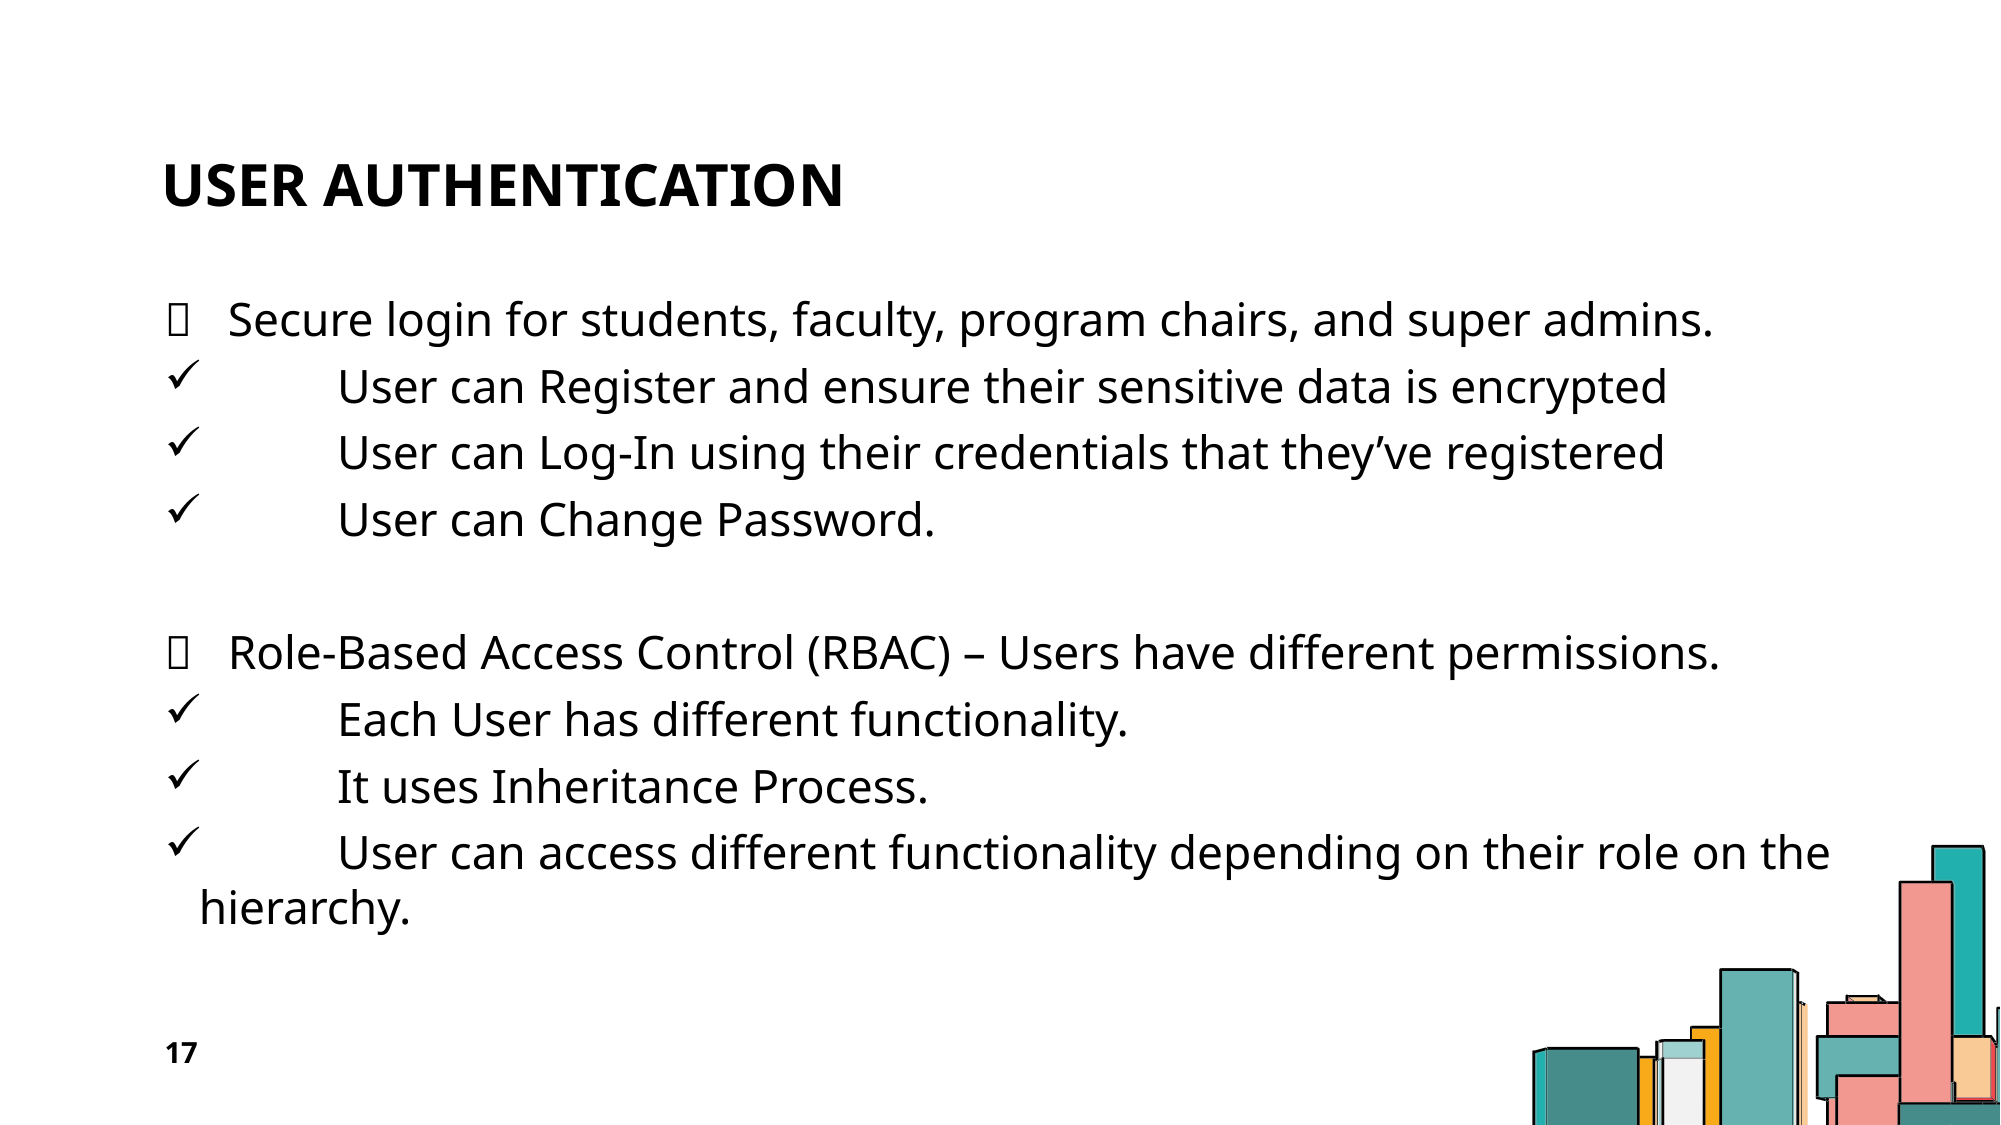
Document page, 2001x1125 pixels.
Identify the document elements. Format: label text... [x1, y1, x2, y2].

list  Secure login for students, faculty, program chairs, and super admins. User can Register and ensure their sensitive data is encrypted User can Log-In using their credentials that they’ve registered User can Change Password.  Role-Based Access Control (RBAC) – Users have different permissions. Each User has different functionality. It uses Inheritance Process. User can access different functionality depending on their role on the hierarchy. [149, 282, 1914, 943]
picture [1471, 834, 2000, 1125]
slide_number 17 [149, 1024, 588, 1085]
title USER AUTHENTICATION [146, 9, 1854, 227]
